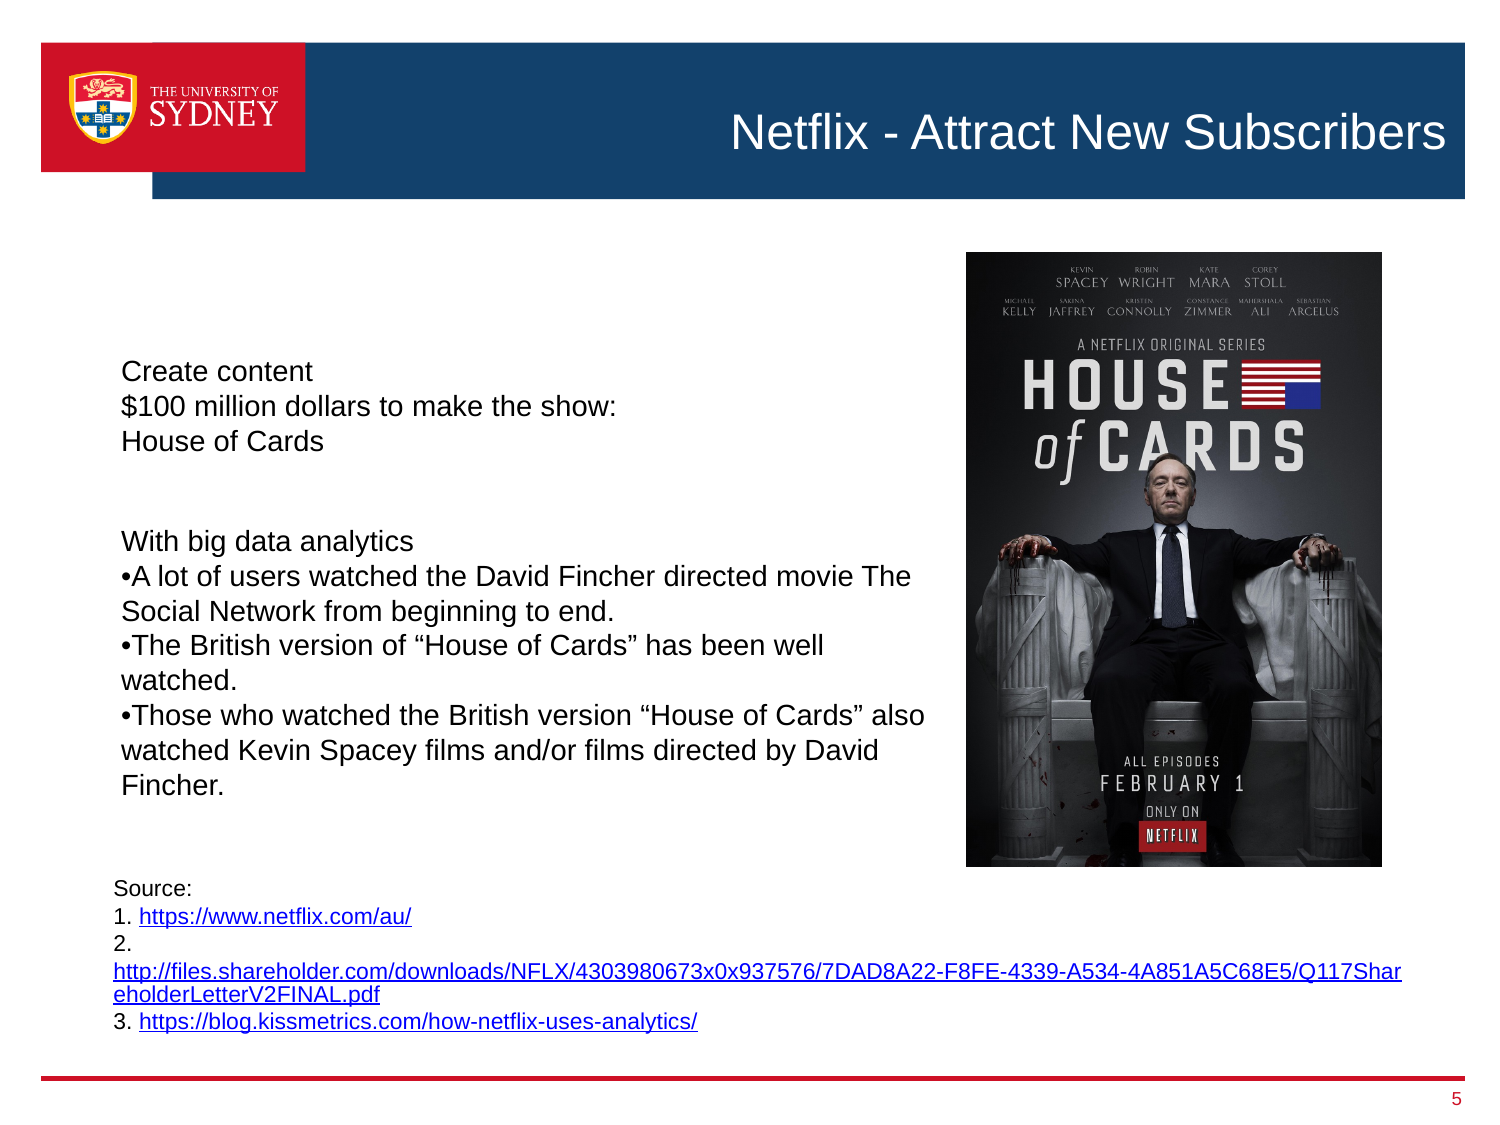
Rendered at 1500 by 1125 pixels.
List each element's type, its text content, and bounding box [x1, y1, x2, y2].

slide_number 5 [1421, 1080, 1463, 1116]
text_box Create content $100 million dollars to make the show: House of Cards [106, 344, 760, 465]
text_box Source: 1. https://www.netflix.com/au/ 2. http://files.shareholder.com/downloads/NFLX/4303980673x0x937576/7DAD8A22-F8FE-4339-A534-4A851A5C68E5/Q117ShareholderLetterV2FINAL.pdf 3. https://blog.kissmetrics.com/how-netflix-uses-analytics/ [98, 866, 1422, 1029]
title Netflix - Attract New Subscribers [304, 70, 1463, 175]
text_box With big data analytics •A lot of users watched the David Fincher directed movie The Social Network from beginning to end. •The British version of “House of Cards” has been well watched. •Those who watched the British version “House of Cards” also watched Kevin Spacey films and/or films directed by David Fincher. [106, 514, 947, 844]
picture [69, 71, 278, 144]
picture [966, 252, 1382, 867]
